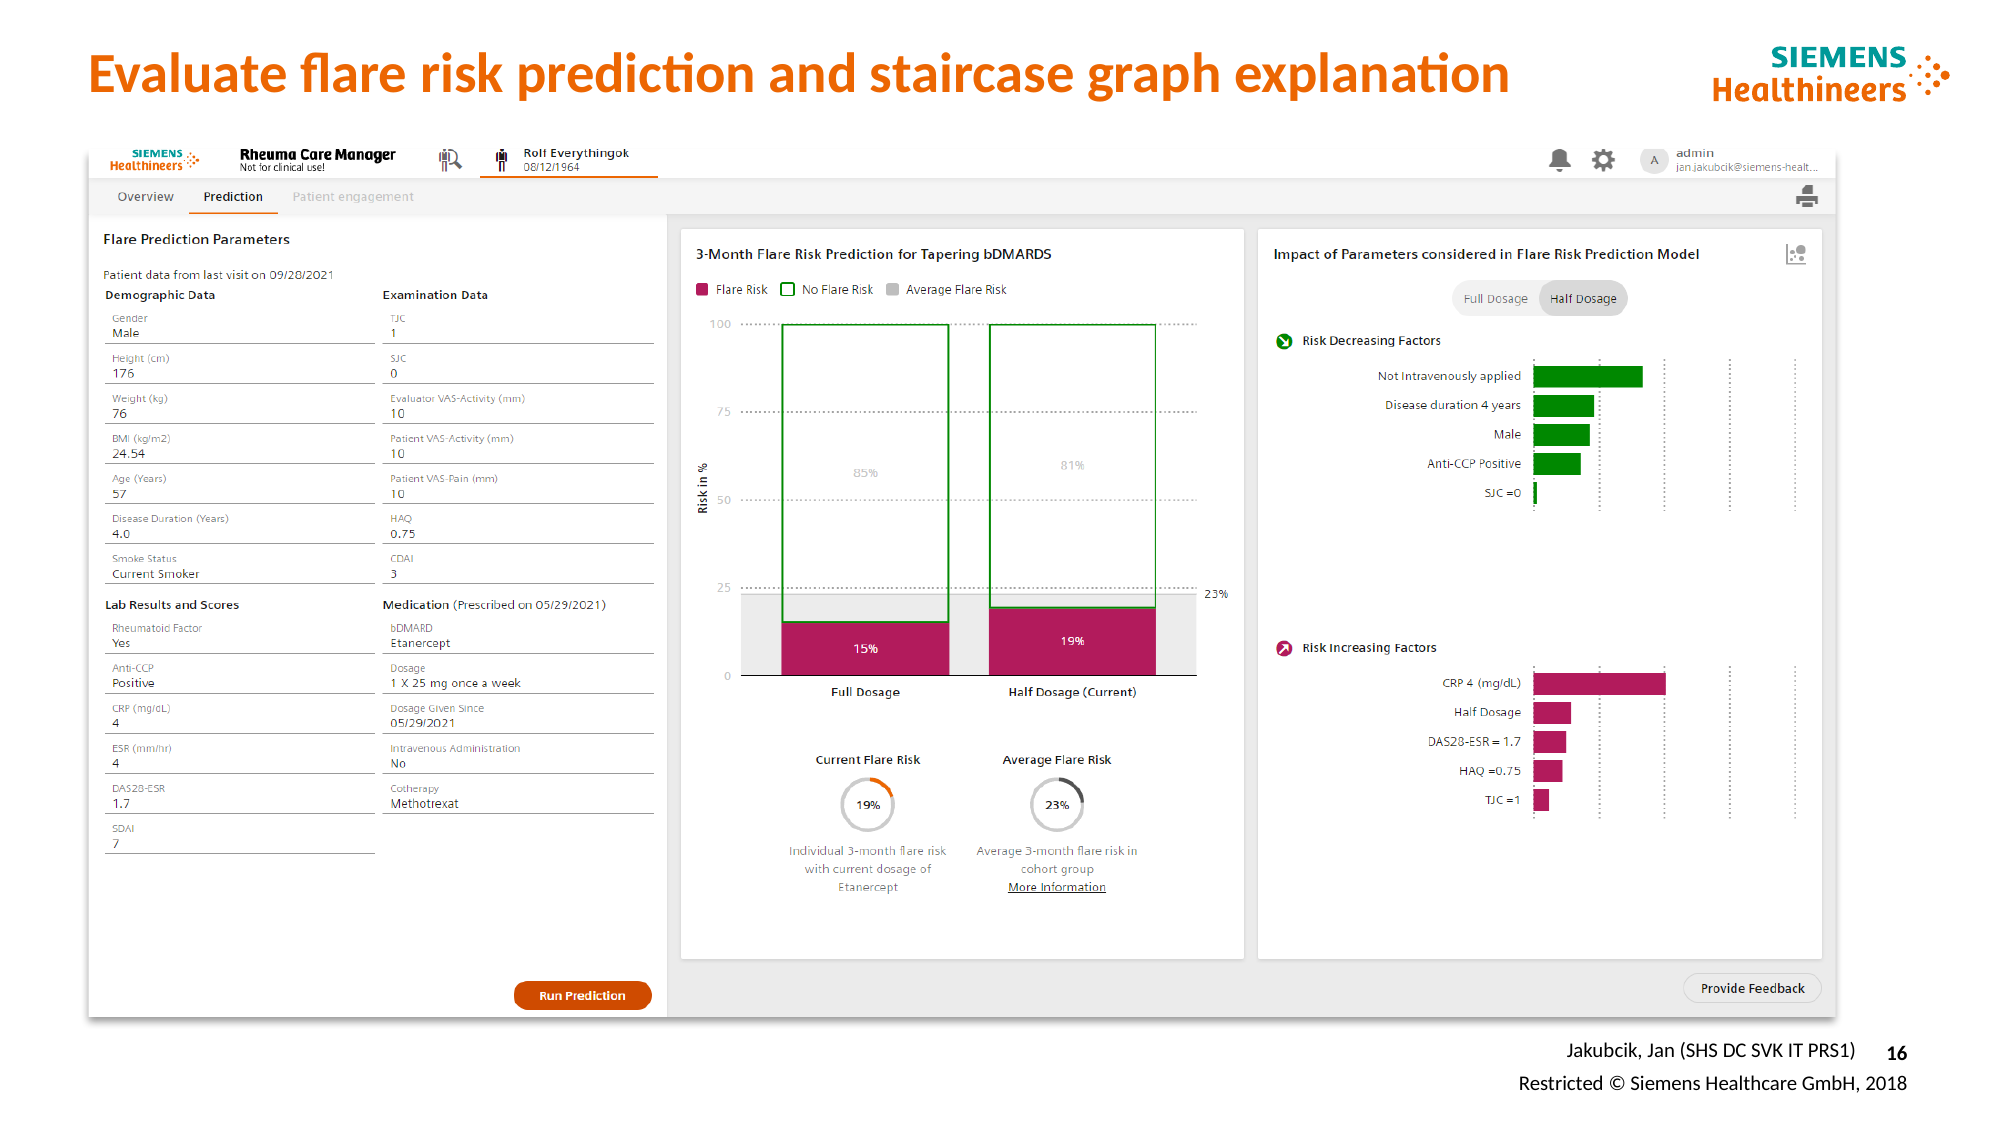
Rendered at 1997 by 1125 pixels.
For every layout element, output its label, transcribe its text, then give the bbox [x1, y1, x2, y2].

title Evaluate flare risk prediction and staircase graph explanation [88, 36, 1600, 148]
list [88, 148, 1836, 1017]
footer Jakubcik, Jan (SHS DC SVK IT PRS1) [1321, 1040, 1856, 1064]
